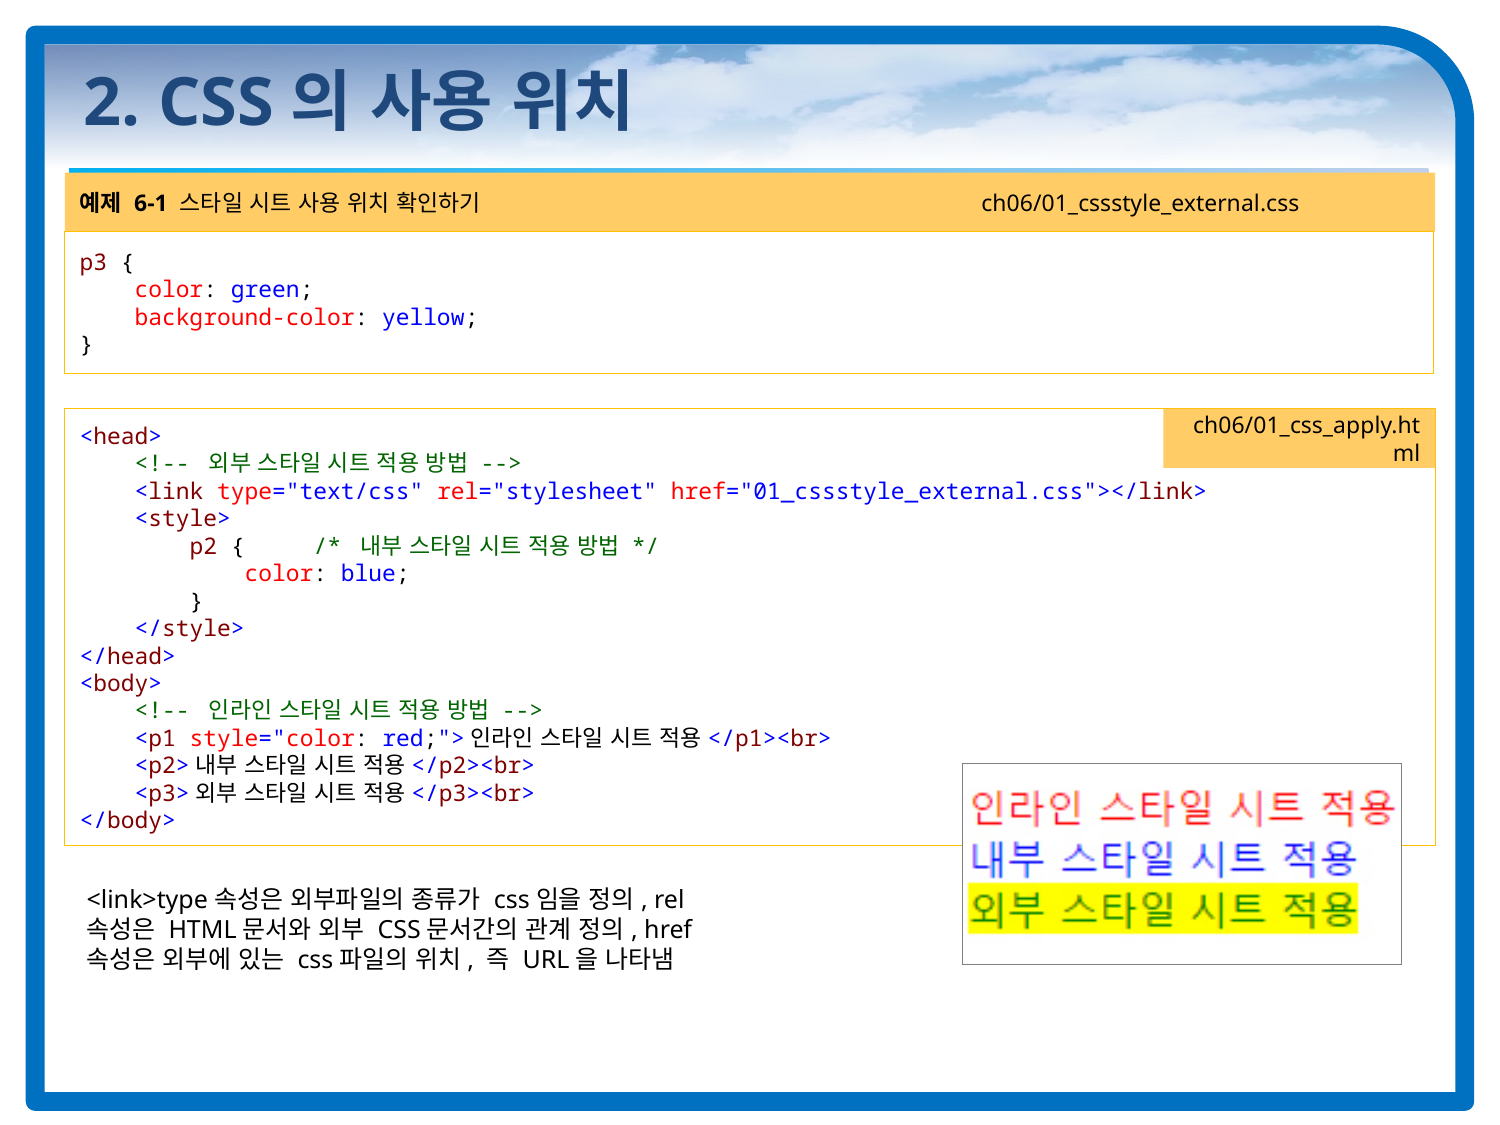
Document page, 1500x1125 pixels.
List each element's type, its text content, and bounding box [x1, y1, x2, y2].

picture [962, 763, 1402, 965]
text_box 예제 6-1 스타일 시트 사용 위치 확인하기 ch06/01_cssstyle_external.css [63, 171, 1437, 234]
text_box p3 { color: green; background-color: yellow; } [63, 230, 1436, 375]
text_box ch06/01_css_apply.html [1161, 407, 1437, 470]
text_box <link>type속성은 외부파일의 종류가 css임을 정의, rel속성은 HTML문서와 외부 CSS문서간의 관계 정의, href속성은 외부에 있는 css파일의 위치, 즉 URL을 나타냄 [0, 876, 729, 1007]
title 2. CSS의 사용 위치 [68, 35, 1419, 163]
text_box <head> <!-- 외부 스타일 시트 적용 방법 --> <link type="text/css" rel="stylesheet" href="01_cssstyle_external.css"></link> <style> p2 { /* 내부 스타일 시트 적용 방법 */ color: blue; } </style> </head> <body> <!-- 인라인 스타일 시트 적용 방법 --> <p1 style="color: red;">인라인 스타일 시트 적용</p1><br> <p2>내부 스타일 시트 적용</p2><br> <p3>외부 스타일 시트 적용</p3><br> </body> [63, 407, 1437, 848]
